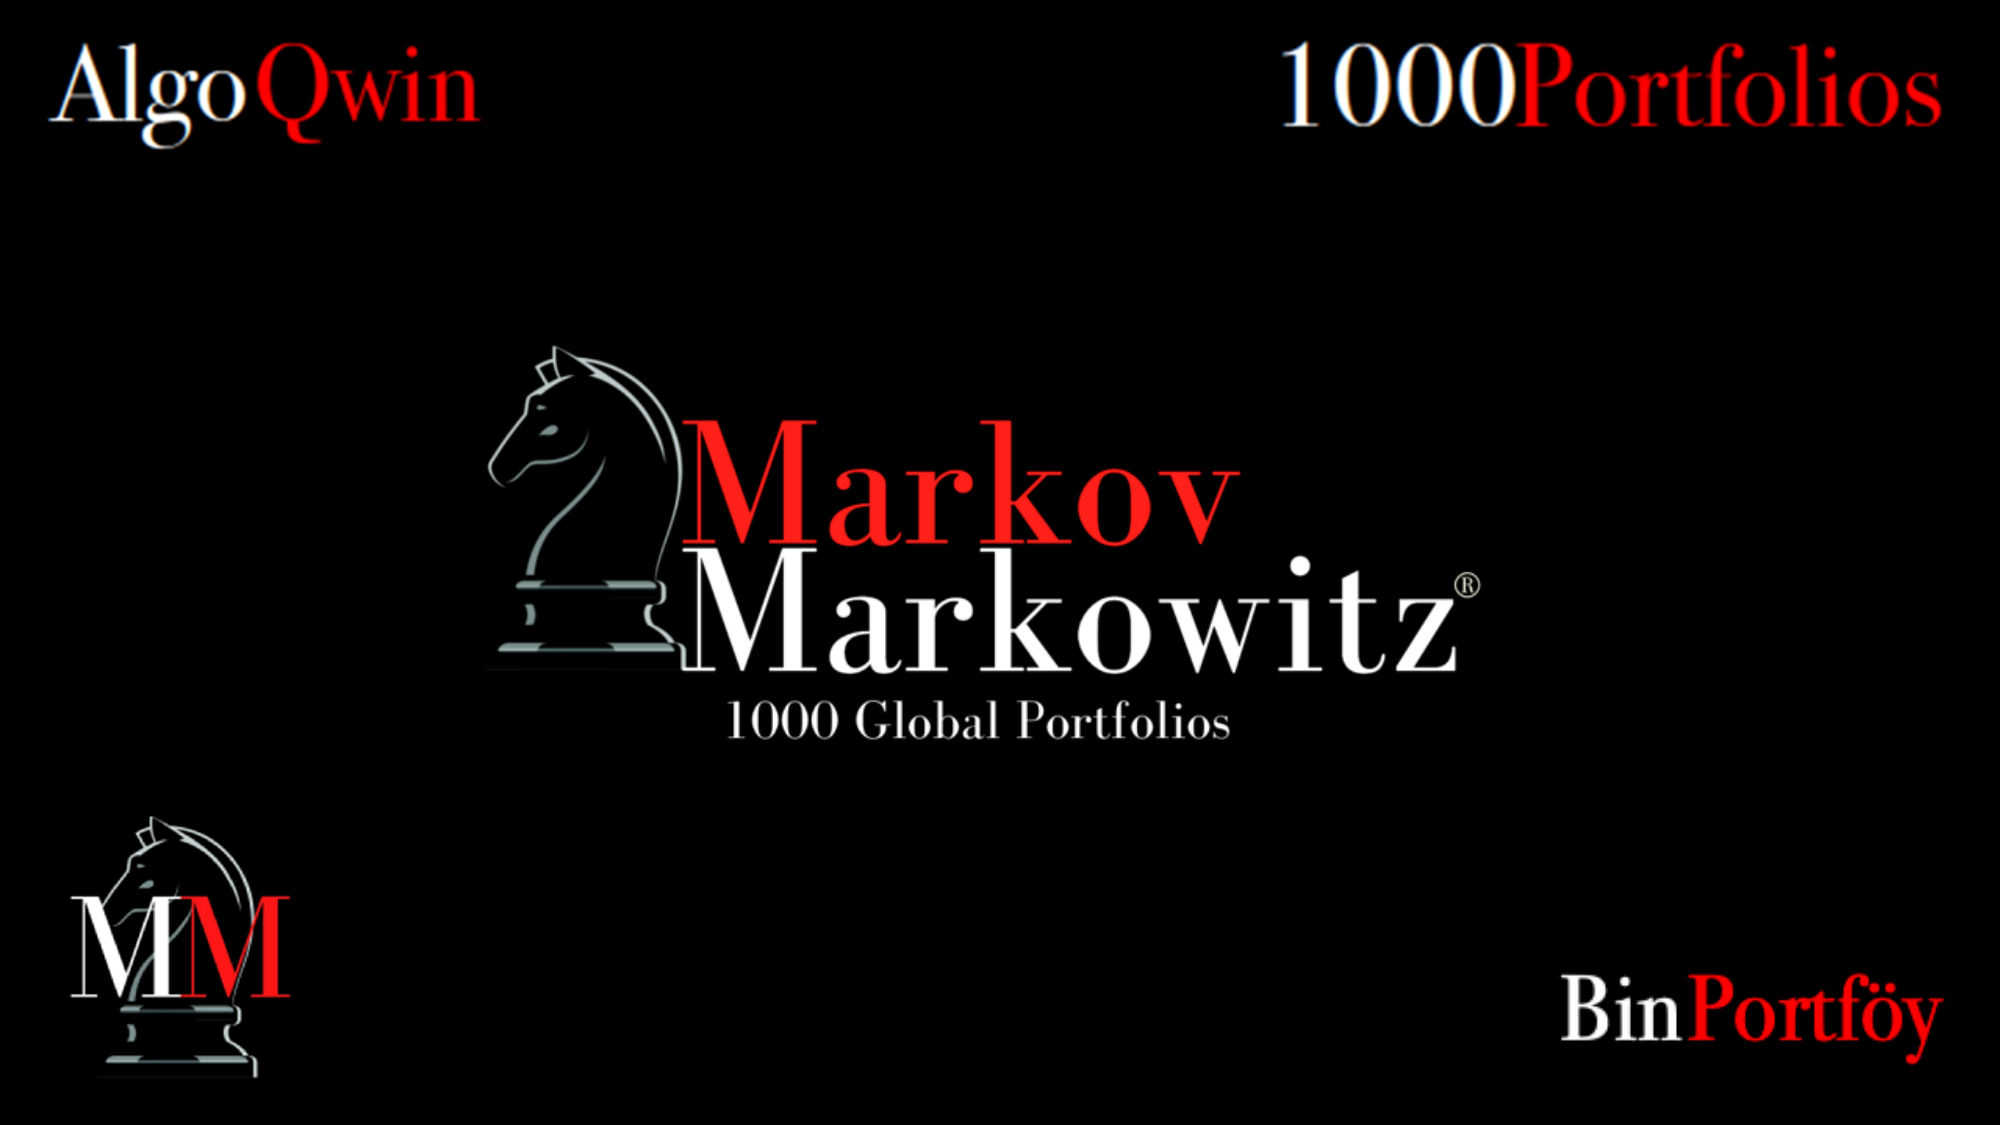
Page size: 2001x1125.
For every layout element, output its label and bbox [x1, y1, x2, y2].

picture [468, 333, 1519, 782]
picture [12, 8, 501, 179]
picture [43, 807, 317, 1103]
picture [1537, 938, 1957, 1091]
picture [1257, 16, 1974, 171]
